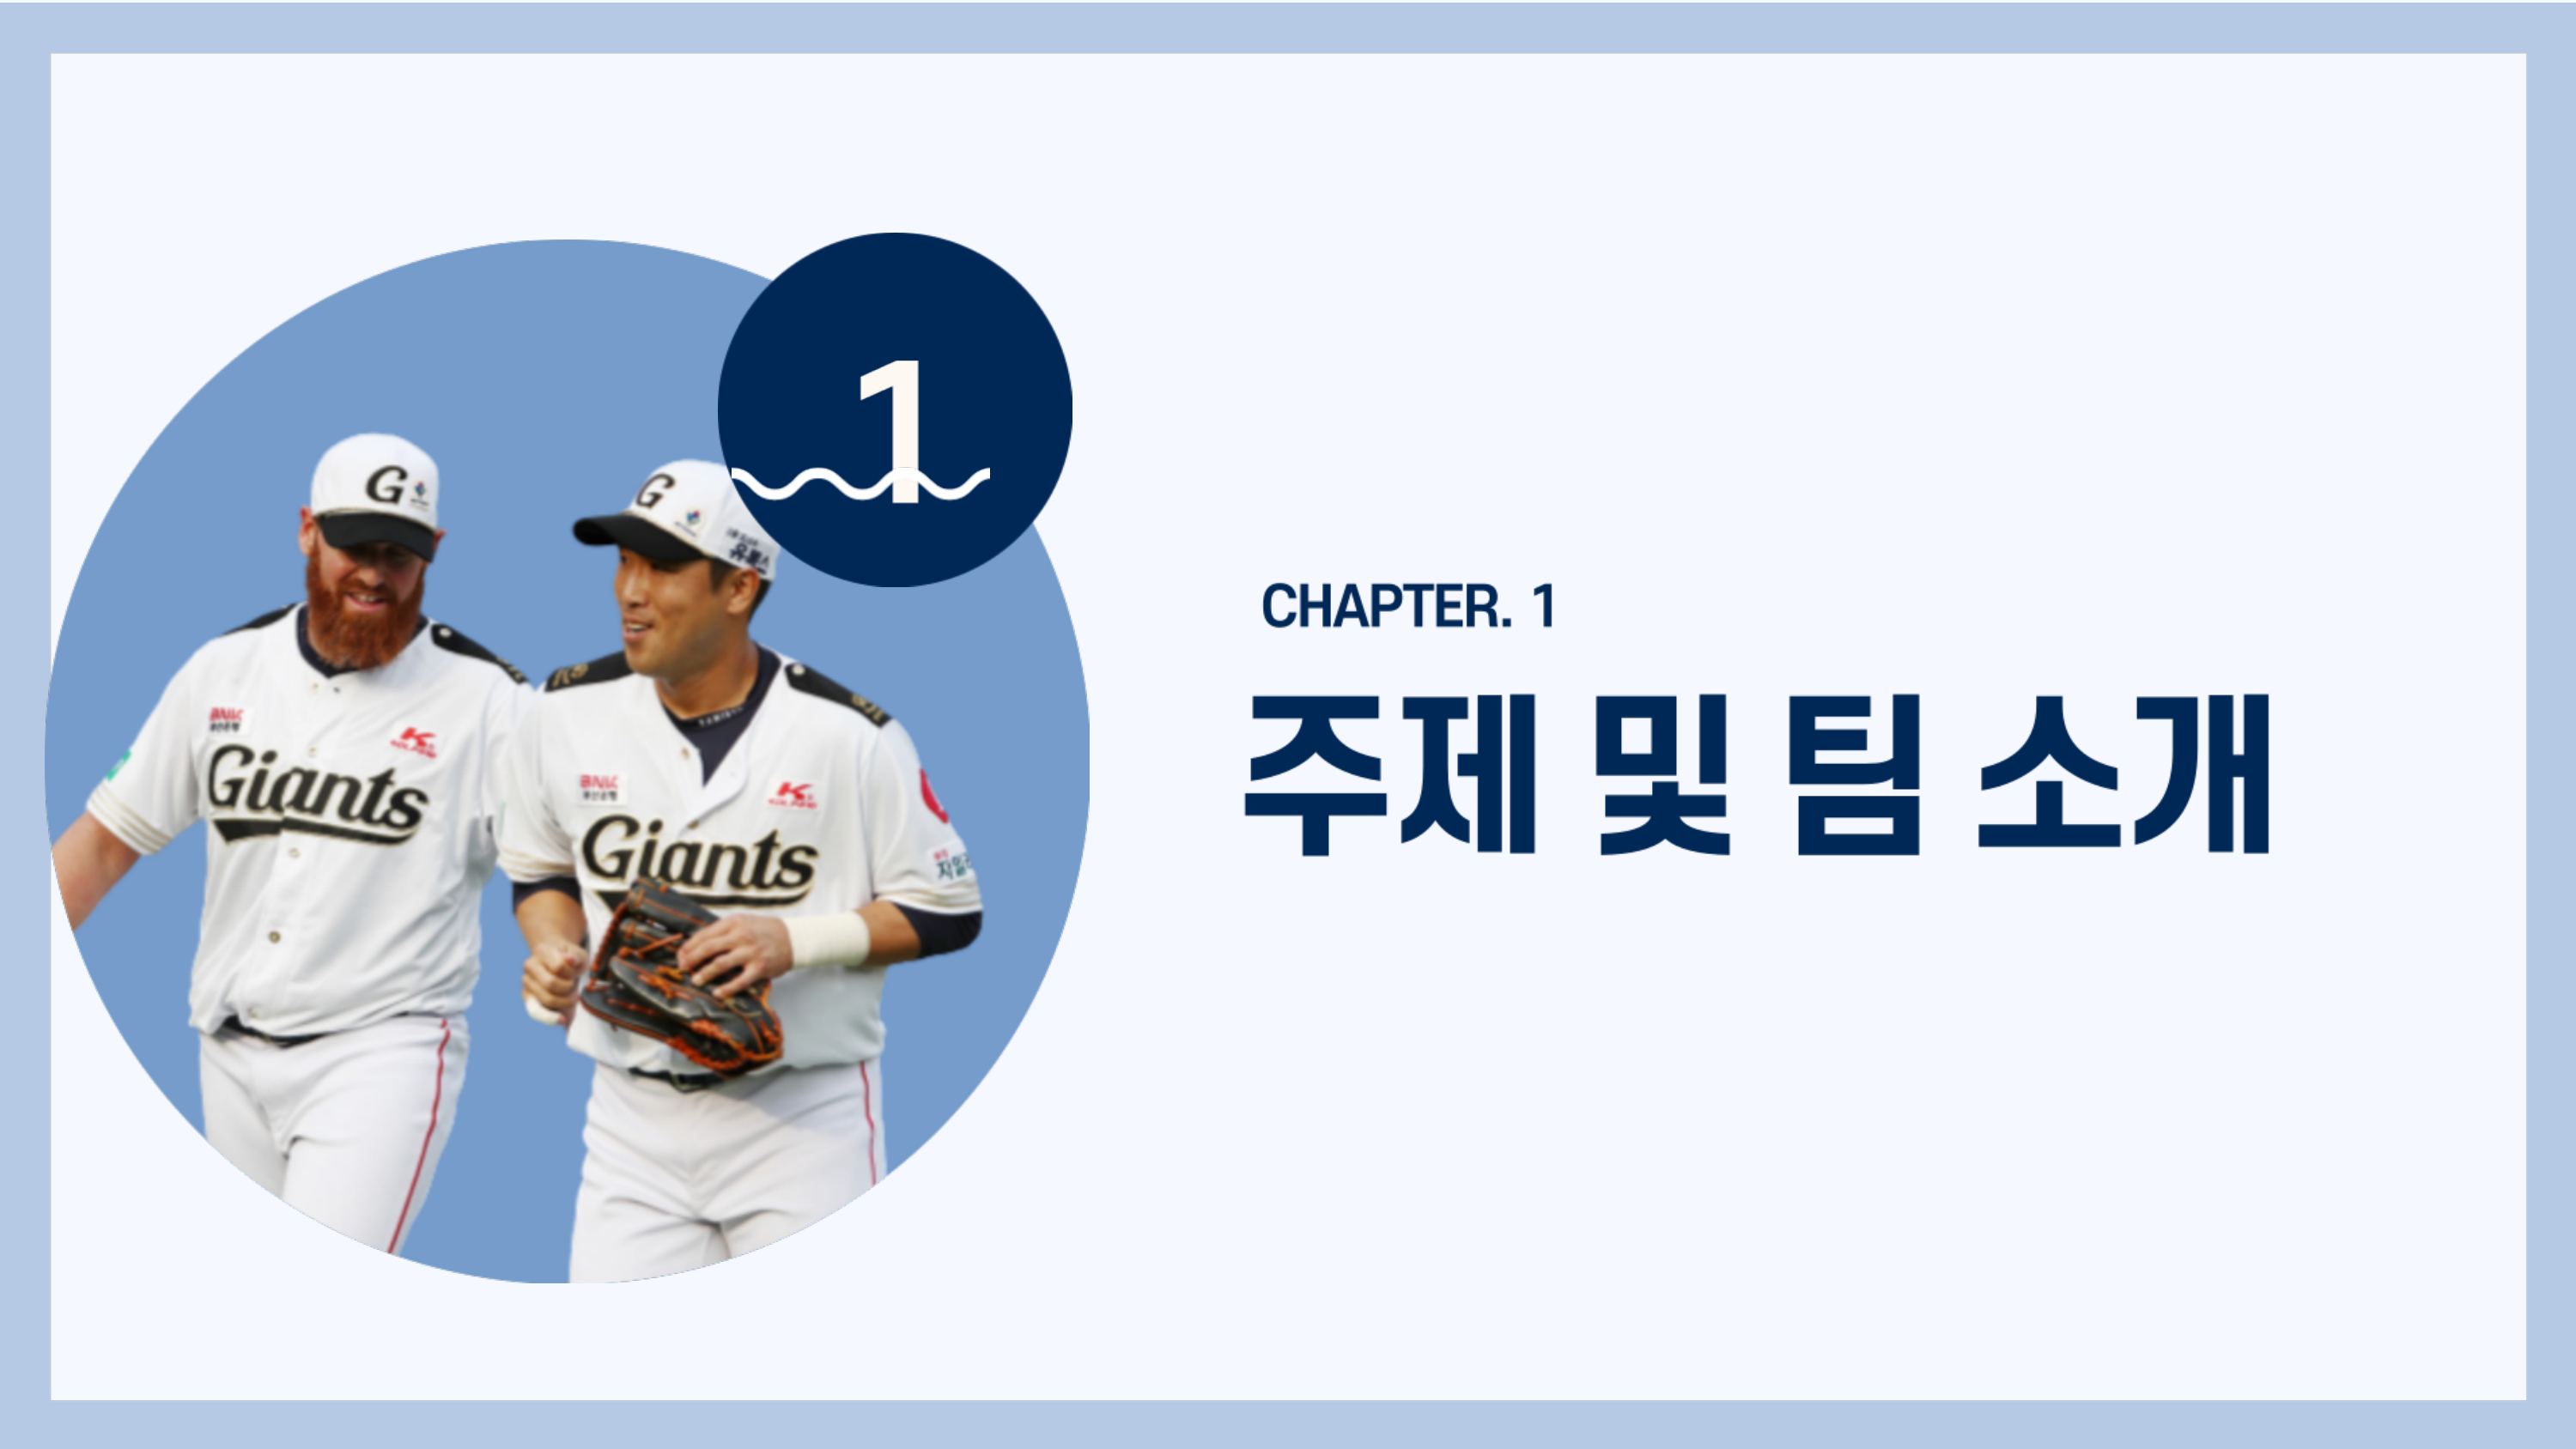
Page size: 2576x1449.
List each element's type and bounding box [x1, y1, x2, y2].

picture [1208, 559, 2380, 936]
picture [752, 240, 1048, 602]
text_box [0, 3, 2576, 1449]
text_box [718, 233, 1072, 587]
text_box [732, 466, 990, 502]
text_box [45, 239, 1090, 1283]
